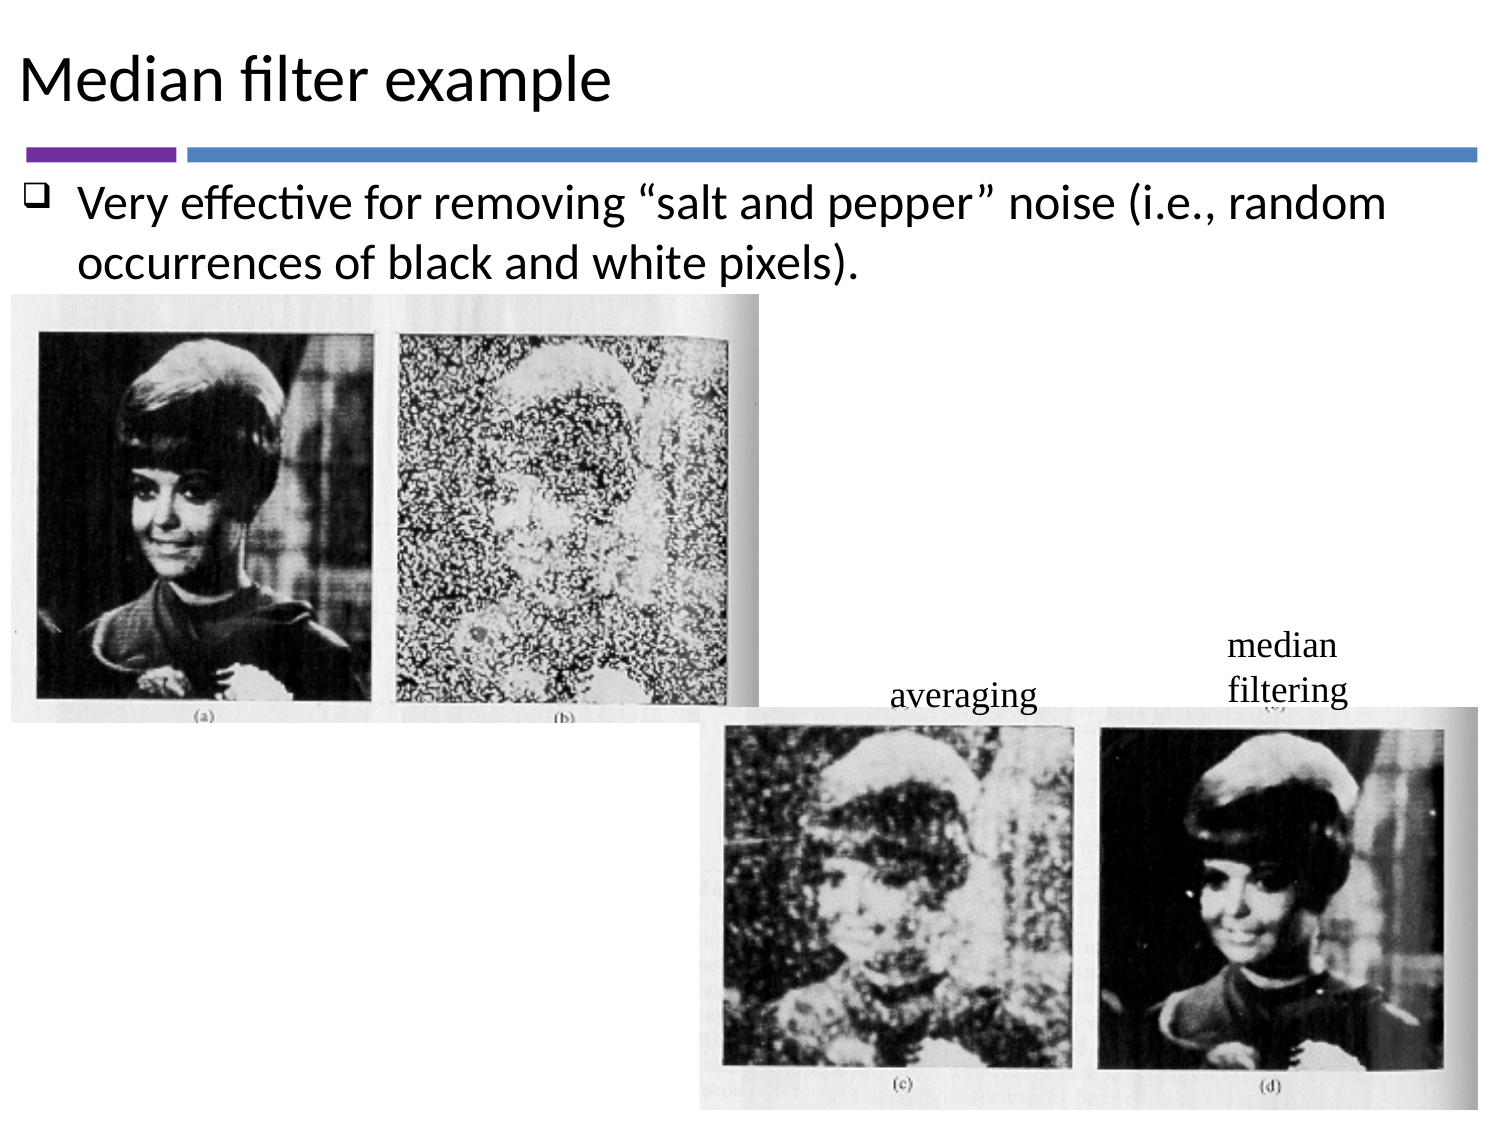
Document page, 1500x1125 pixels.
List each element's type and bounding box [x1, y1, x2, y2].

text_box [875, 662, 1053, 707]
picture [10, 293, 1479, 1110]
title [3, 0, 1500, 150]
text_box [1212, 612, 1364, 707]
list [6, 162, 1494, 1088]
